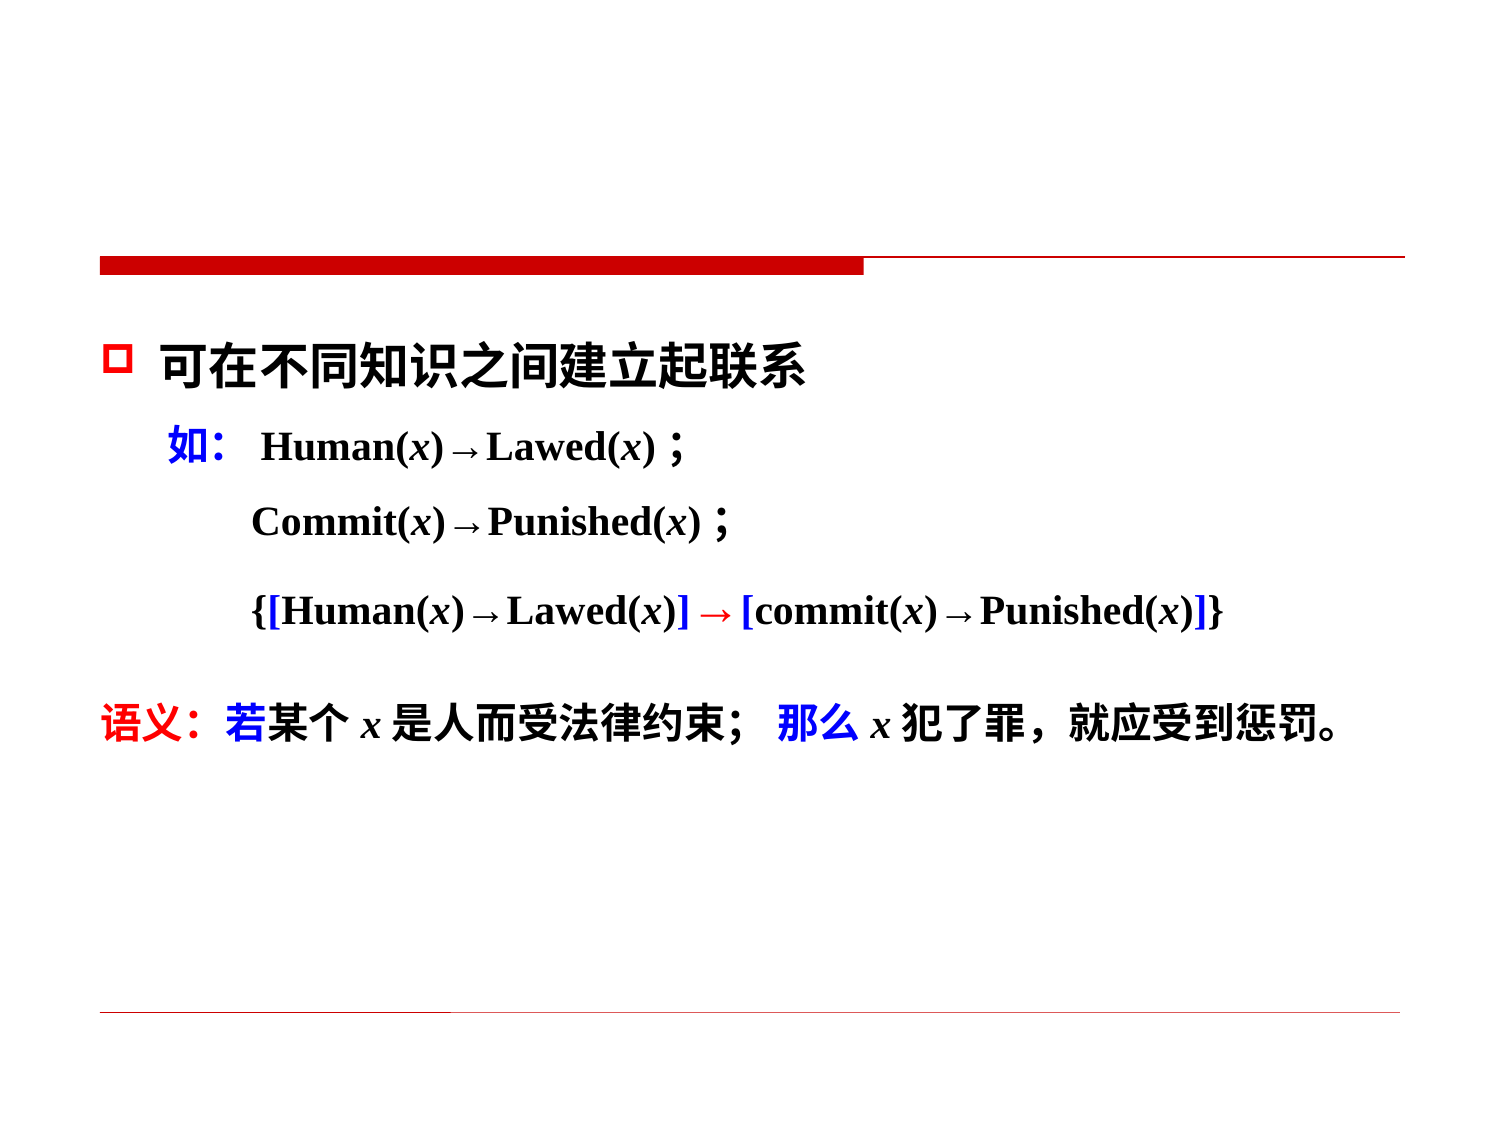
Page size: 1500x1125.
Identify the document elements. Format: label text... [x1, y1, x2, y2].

list 可在不同知识之间建立起联系 如：Human(x)→Lawed(x)； Commit(x)→Punished(x)； {[Human(x)→Lawed(x)]→[commit(x)→Punished(x)]} 语义：若某个x是人而受法律约束； 那么x犯了罪，就应受到惩罚。 [100, 274, 1329, 912]
